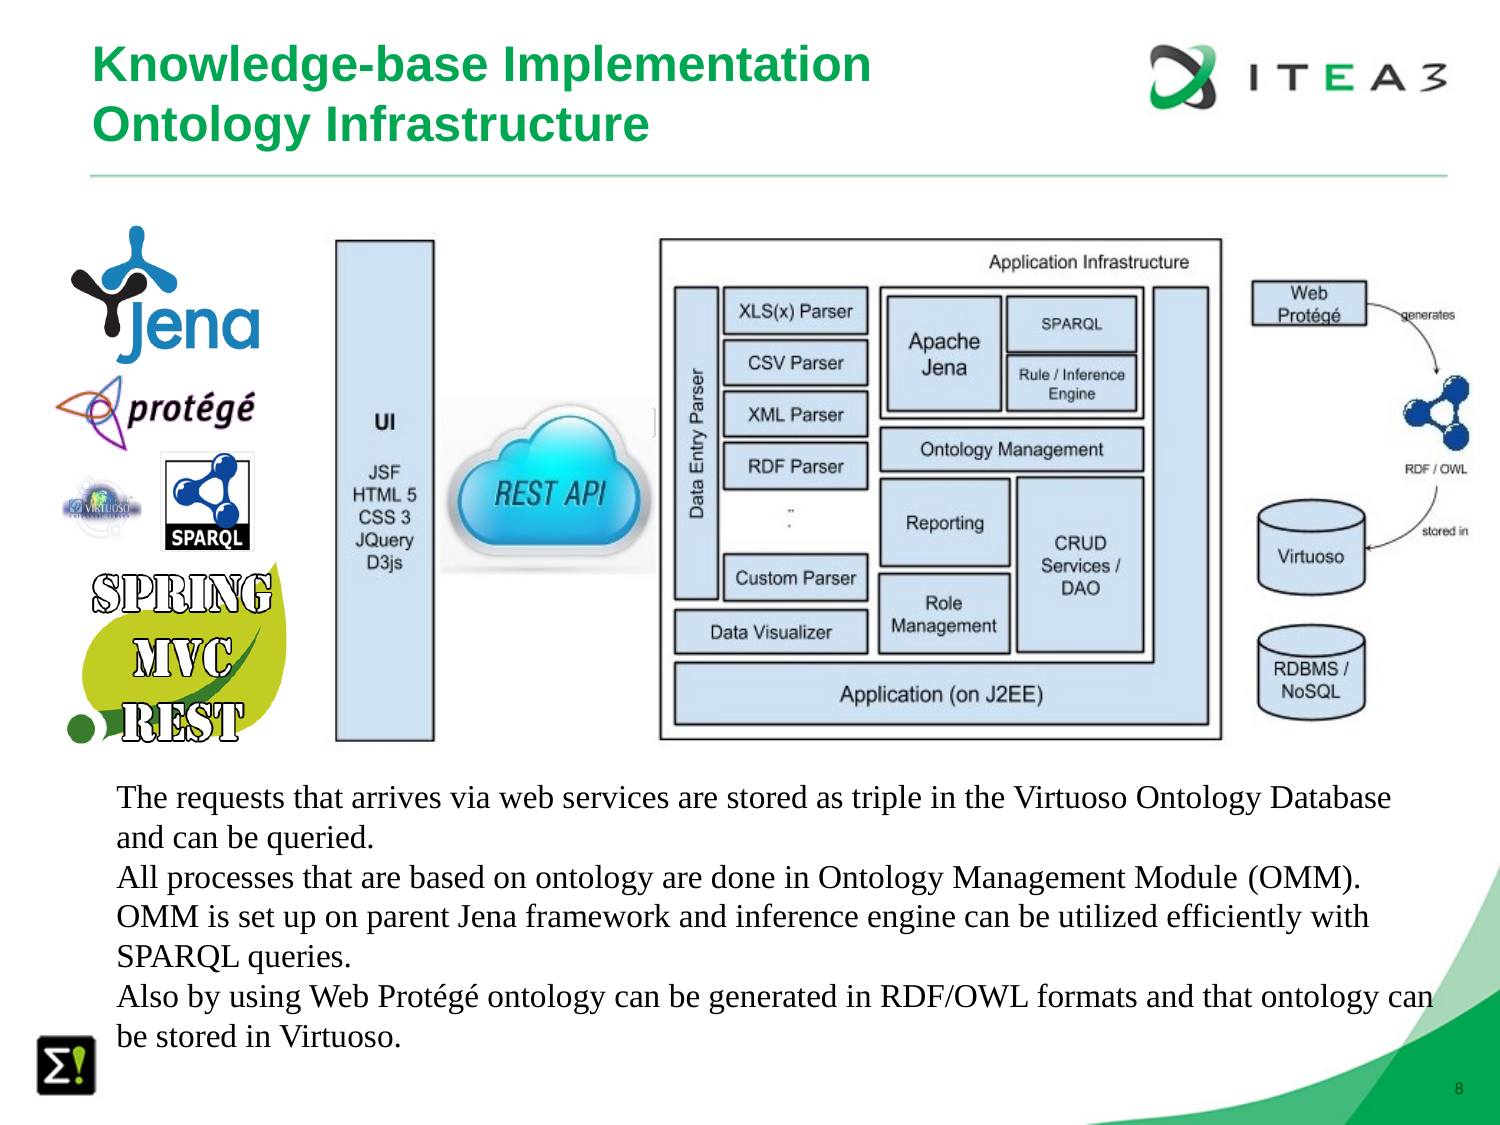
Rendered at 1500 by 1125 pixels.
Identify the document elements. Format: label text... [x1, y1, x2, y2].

picture [0, 0, 1500, 1125]
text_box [50, 199, 302, 752]
text_box The requests that arrives via web services are stored as triple in the Virtuoso Ontology Database and can be queried. All processes that are based on ontology are done in Ontology Management Module (OMM). OMM is set up on parent Jena framework and inference engine can be utilized efficiently with SPARQL queries. Also by using Web Protégé ontology can be generated in RDF/OWL formats and that ontology can be stored in Virtuoso. [101, 767, 1459, 1062]
title Knowledge-base Implementation Ontology Infrastructure [76, 23, 1099, 160]
